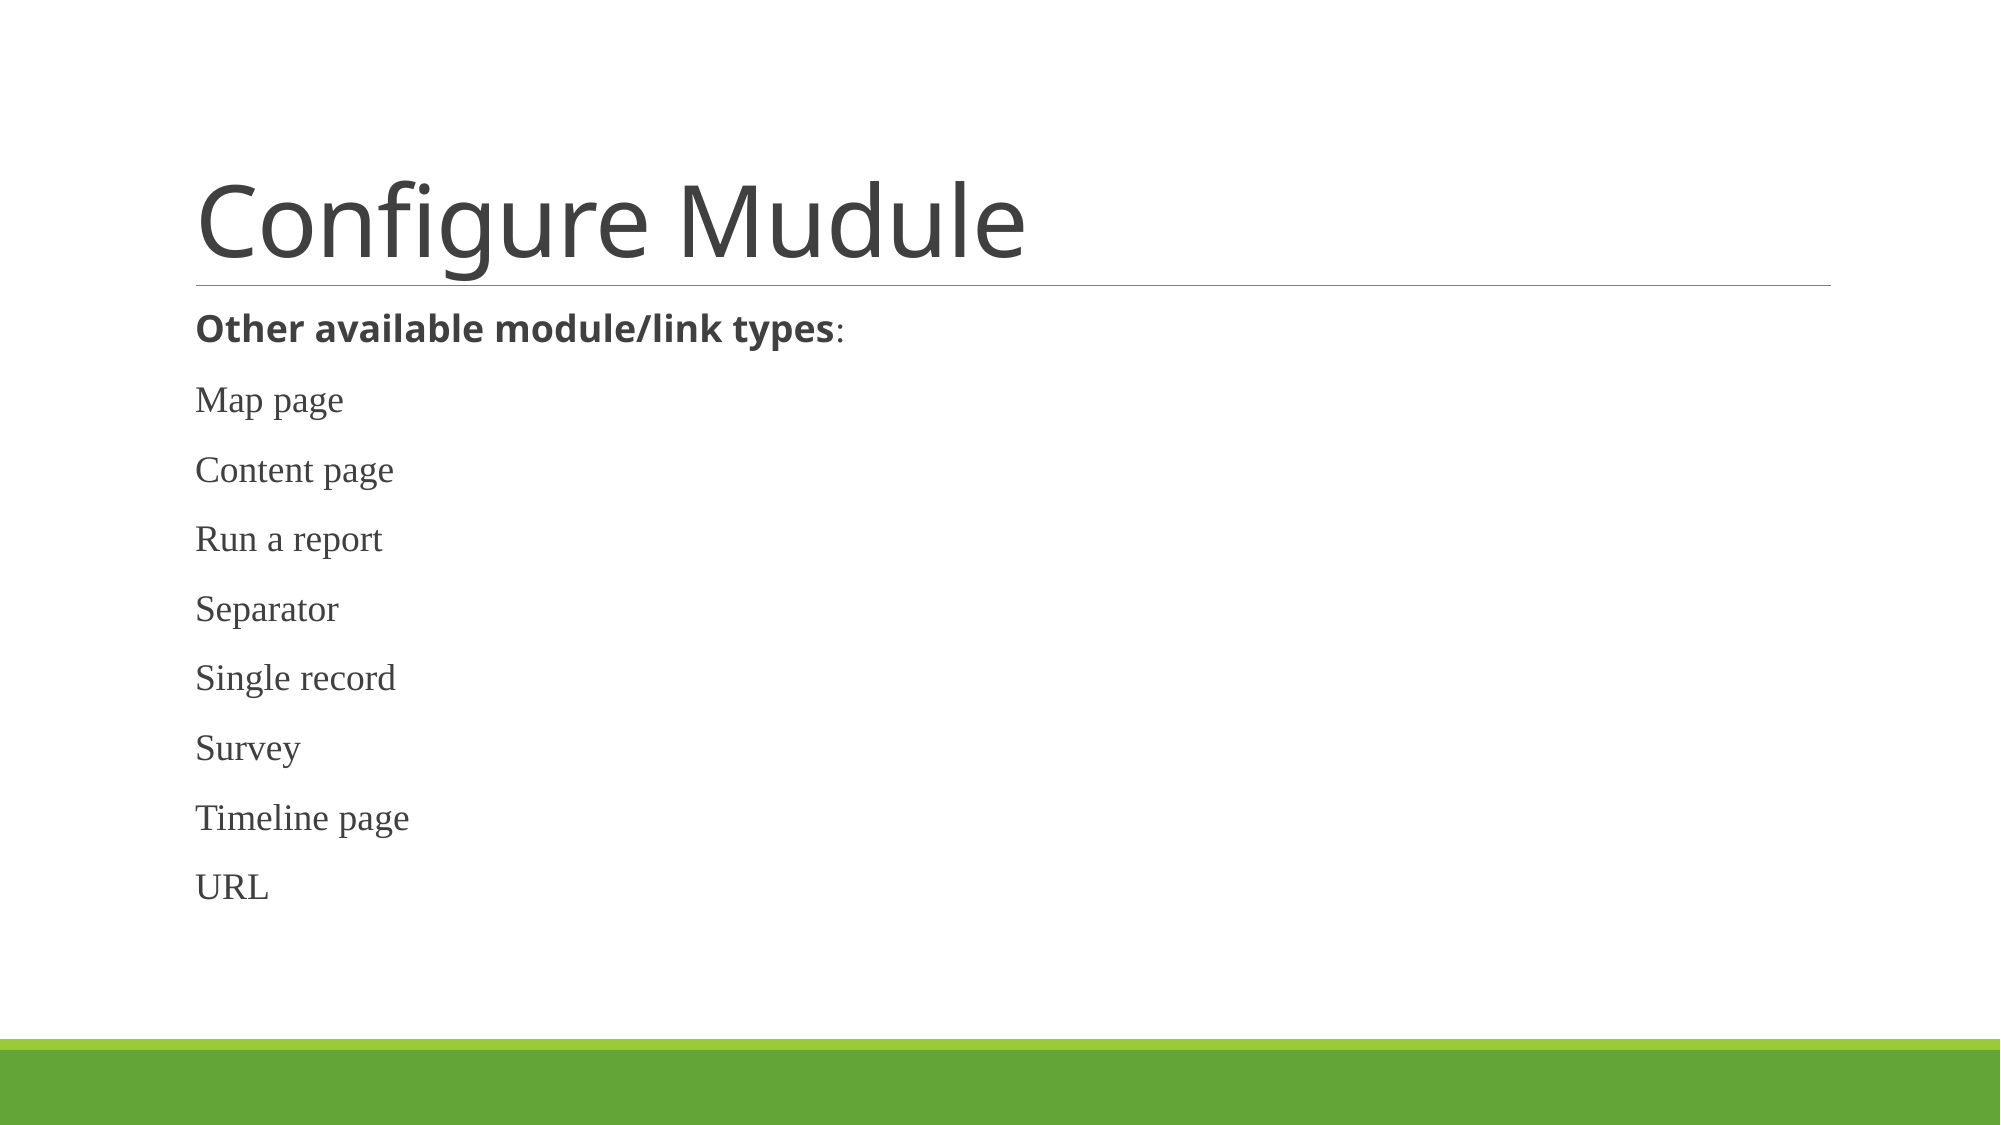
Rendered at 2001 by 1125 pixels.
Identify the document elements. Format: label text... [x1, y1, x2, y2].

title Configure Mudule [180, 47, 1830, 285]
list Other available module/link types: Map page Content page Run a report Separator Single record Survey Timeline page URL [179, 302, 1830, 956]
